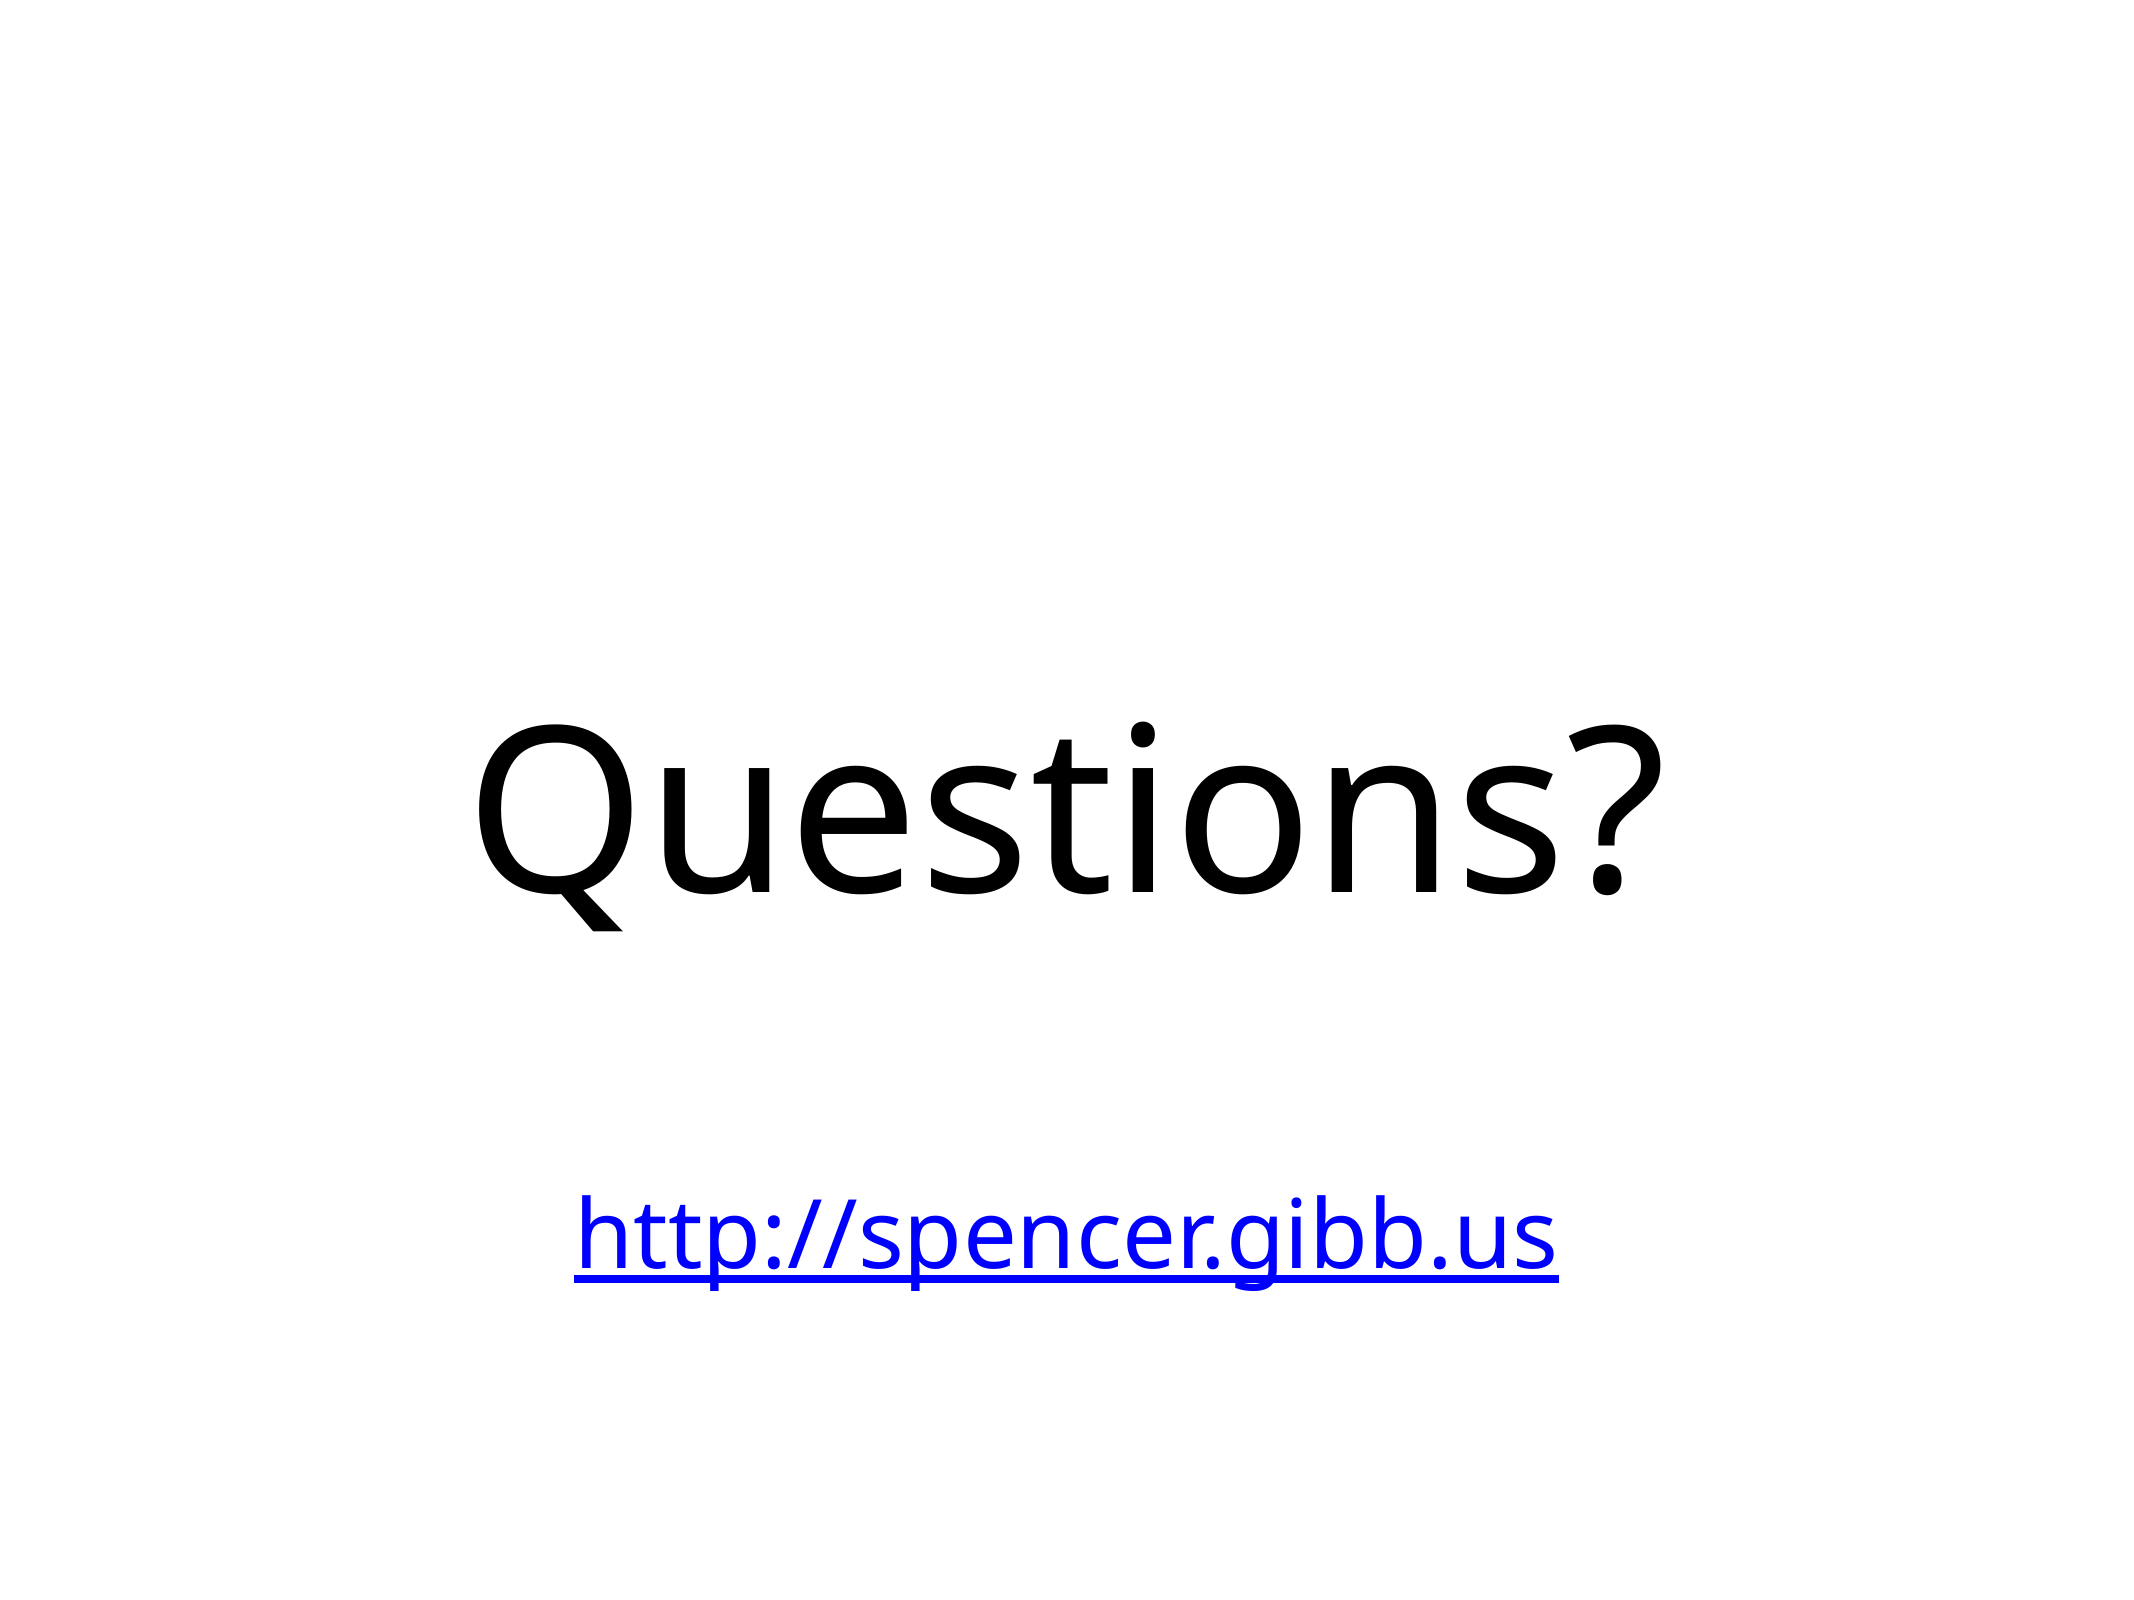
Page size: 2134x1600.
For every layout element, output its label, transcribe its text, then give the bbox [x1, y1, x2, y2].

text_box http://spencer.gibb.us [565, 1164, 1568, 1311]
title Questions? [207, 528, 1926, 1072]
